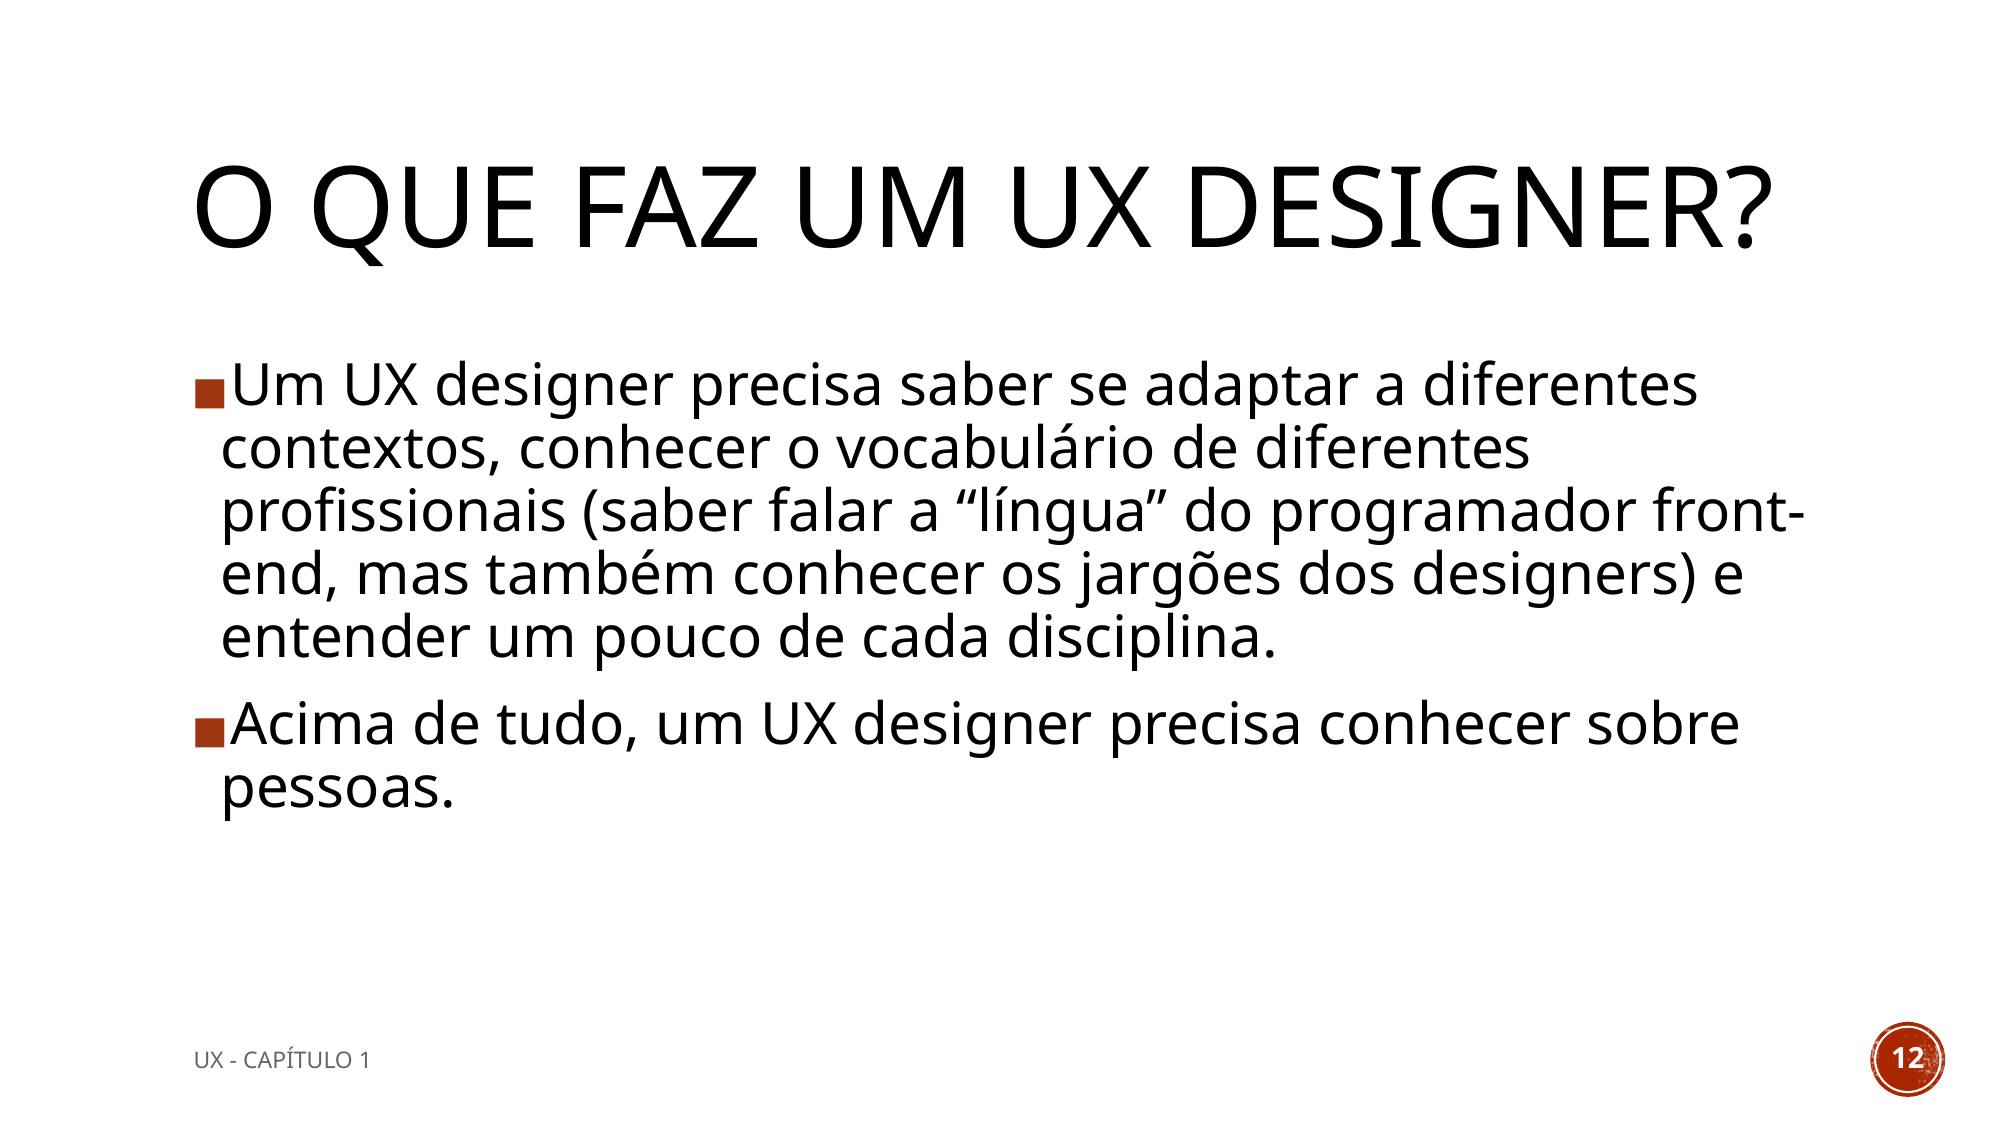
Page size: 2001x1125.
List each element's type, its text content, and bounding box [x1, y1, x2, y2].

slide_number ‹#› [1855, 1028, 1961, 1089]
picture [1884, 1089, 1931, 1097]
title O QUE FAZ UM UX DESIGNER? [175, 79, 1826, 344]
footer UX - CAPÍTULO 1 [178, 1028, 1217, 1089]
list Um UX designer precisa saber se adaptar a diferentes contextos, conhecer o vocabulário de diferentes profissionais (saber falar a “língua” do programador front-end, mas também conhecer os jargões dos designers) e entender um pouco de cada disciplina. Acima de tudo, um UX designer precisa conhecer sobre pessoas. [175, 348, 1826, 1013]
picture [1887, 1021, 1929, 1028]
